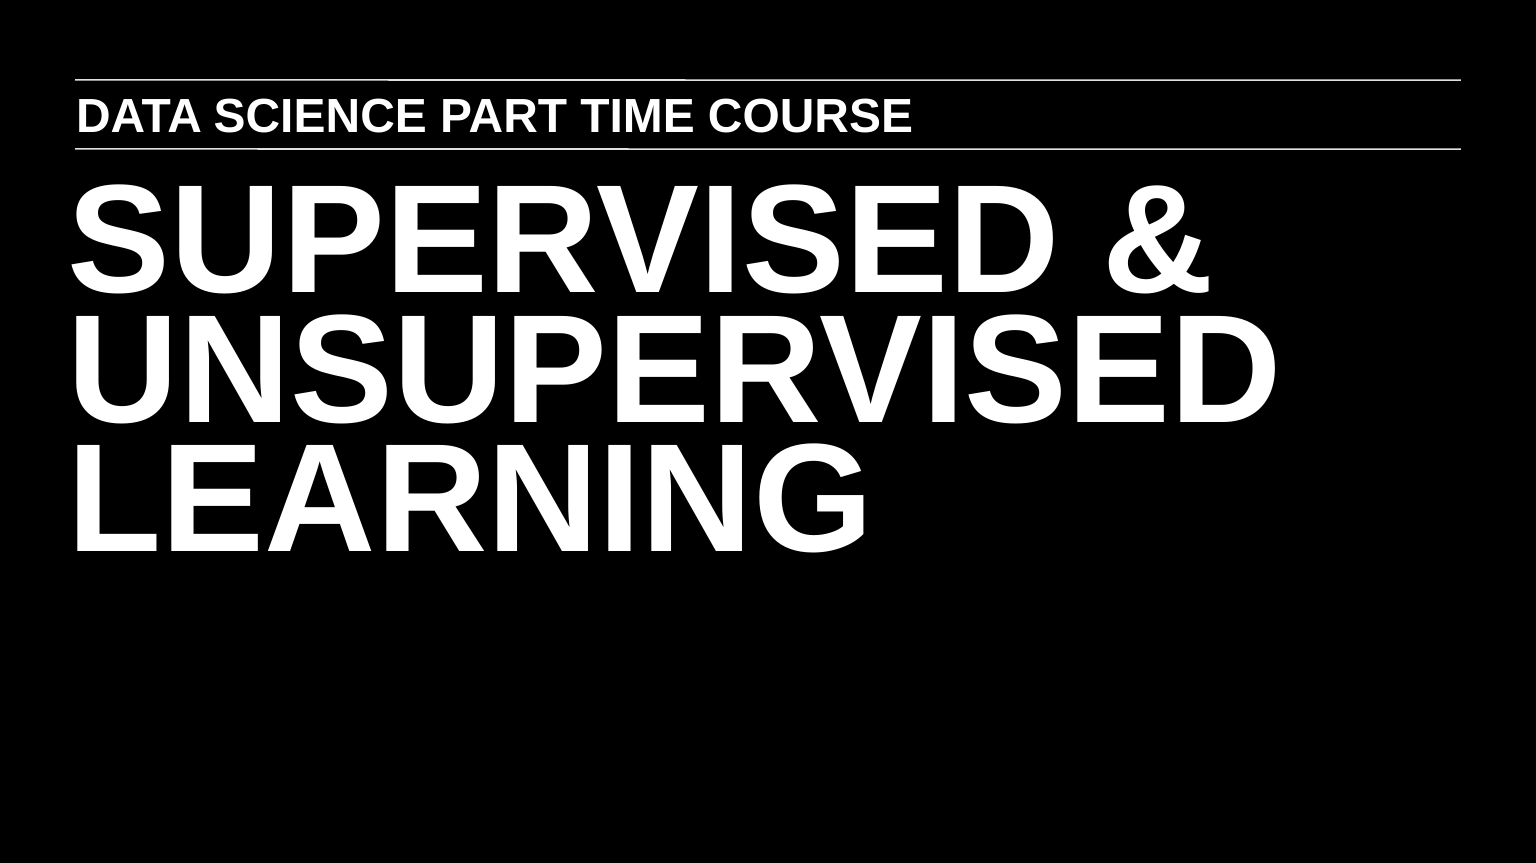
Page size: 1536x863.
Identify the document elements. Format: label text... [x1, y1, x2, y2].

title SUPERVISED & UNSUPERVISED LEARNING [56, 182, 1440, 823]
list DATA SCIENCE PART TIME COURSE [60, 80, 1112, 184]
